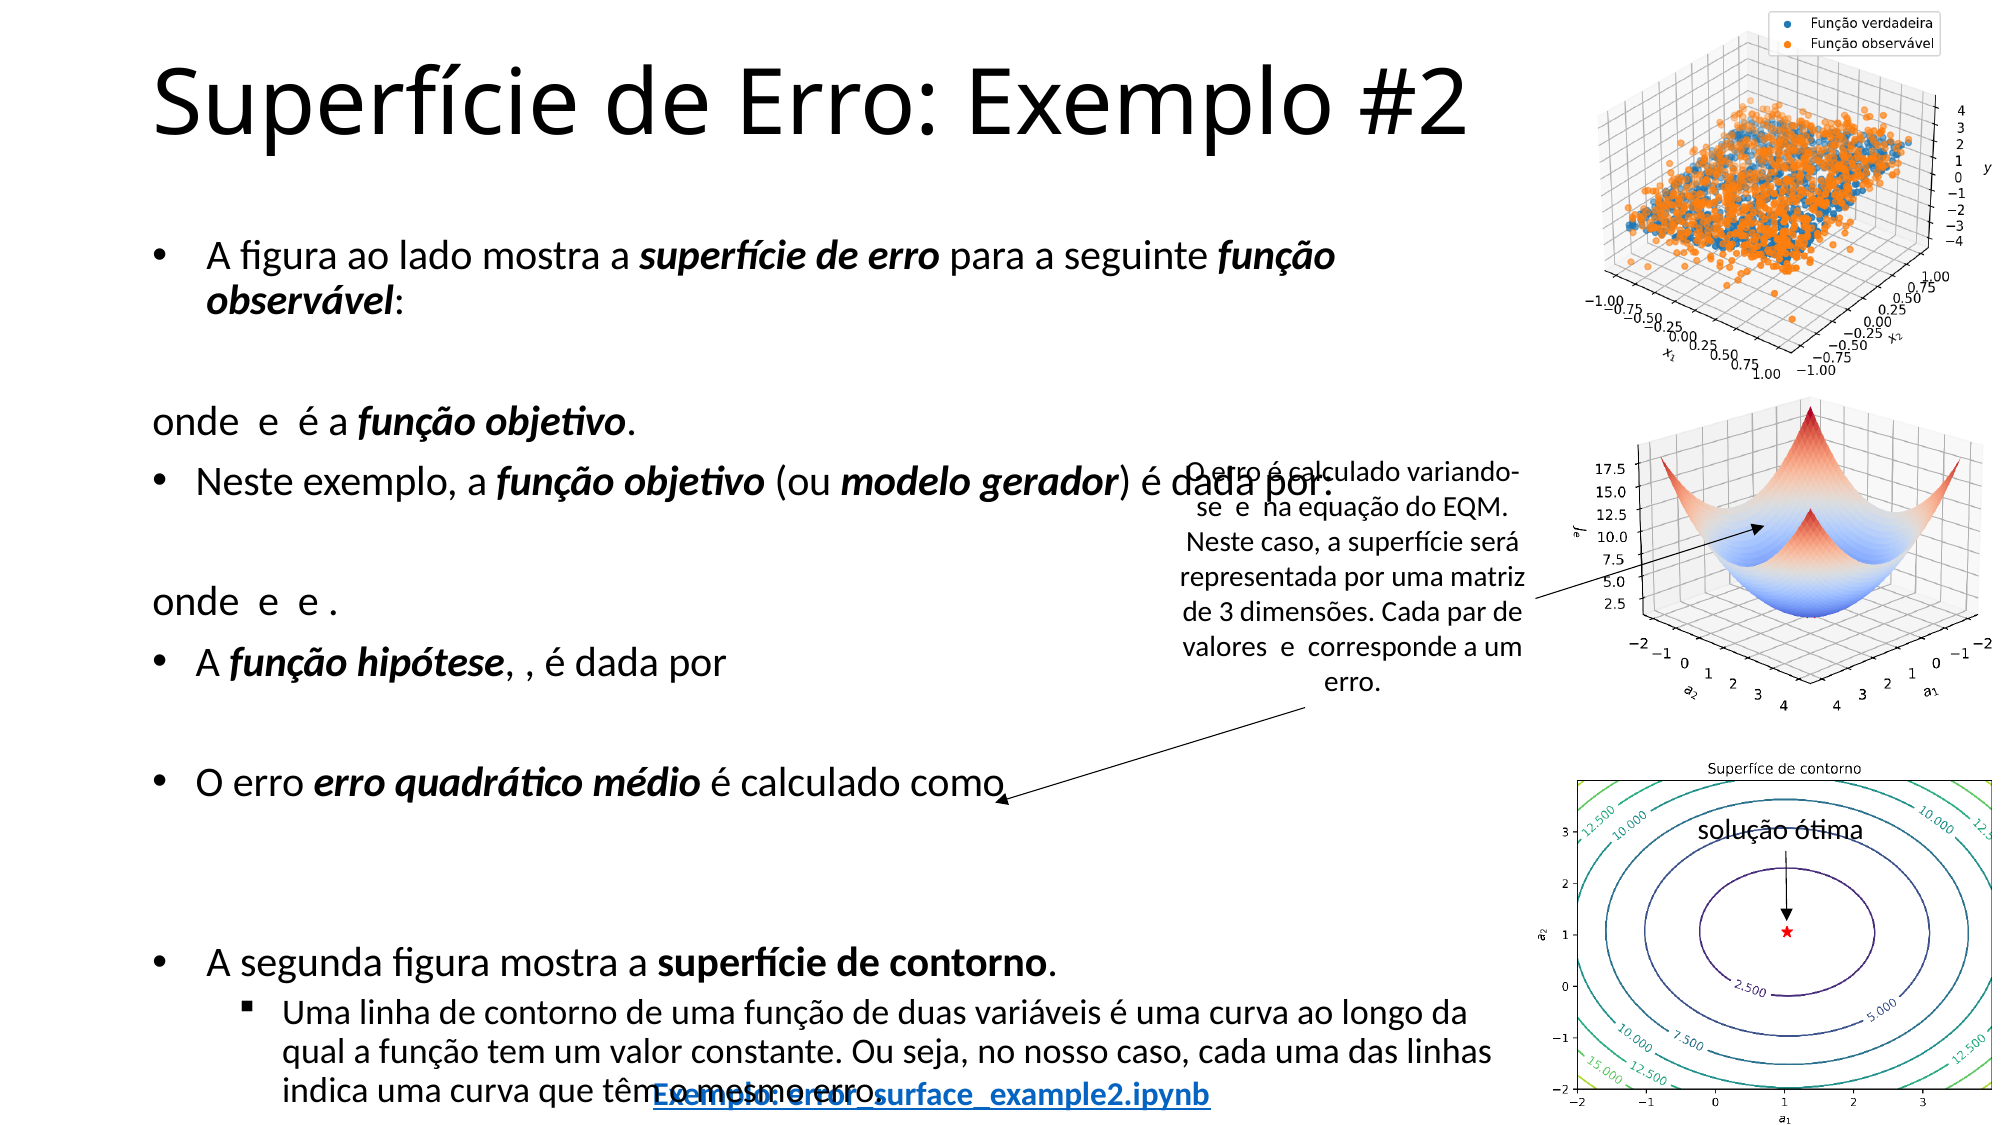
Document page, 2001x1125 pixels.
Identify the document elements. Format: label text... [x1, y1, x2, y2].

picture [1583, 10, 1994, 380]
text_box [1535, 525, 1765, 599]
title Superfície de Erro: Exemplo #2 [137, 33, 1583, 176]
text_box Exemplo: error_surface_example2.ipynb [637, 1065, 1305, 1120]
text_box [995, 707, 1306, 803]
picture [1567, 386, 1995, 715]
picture [1535, 758, 1995, 1125]
